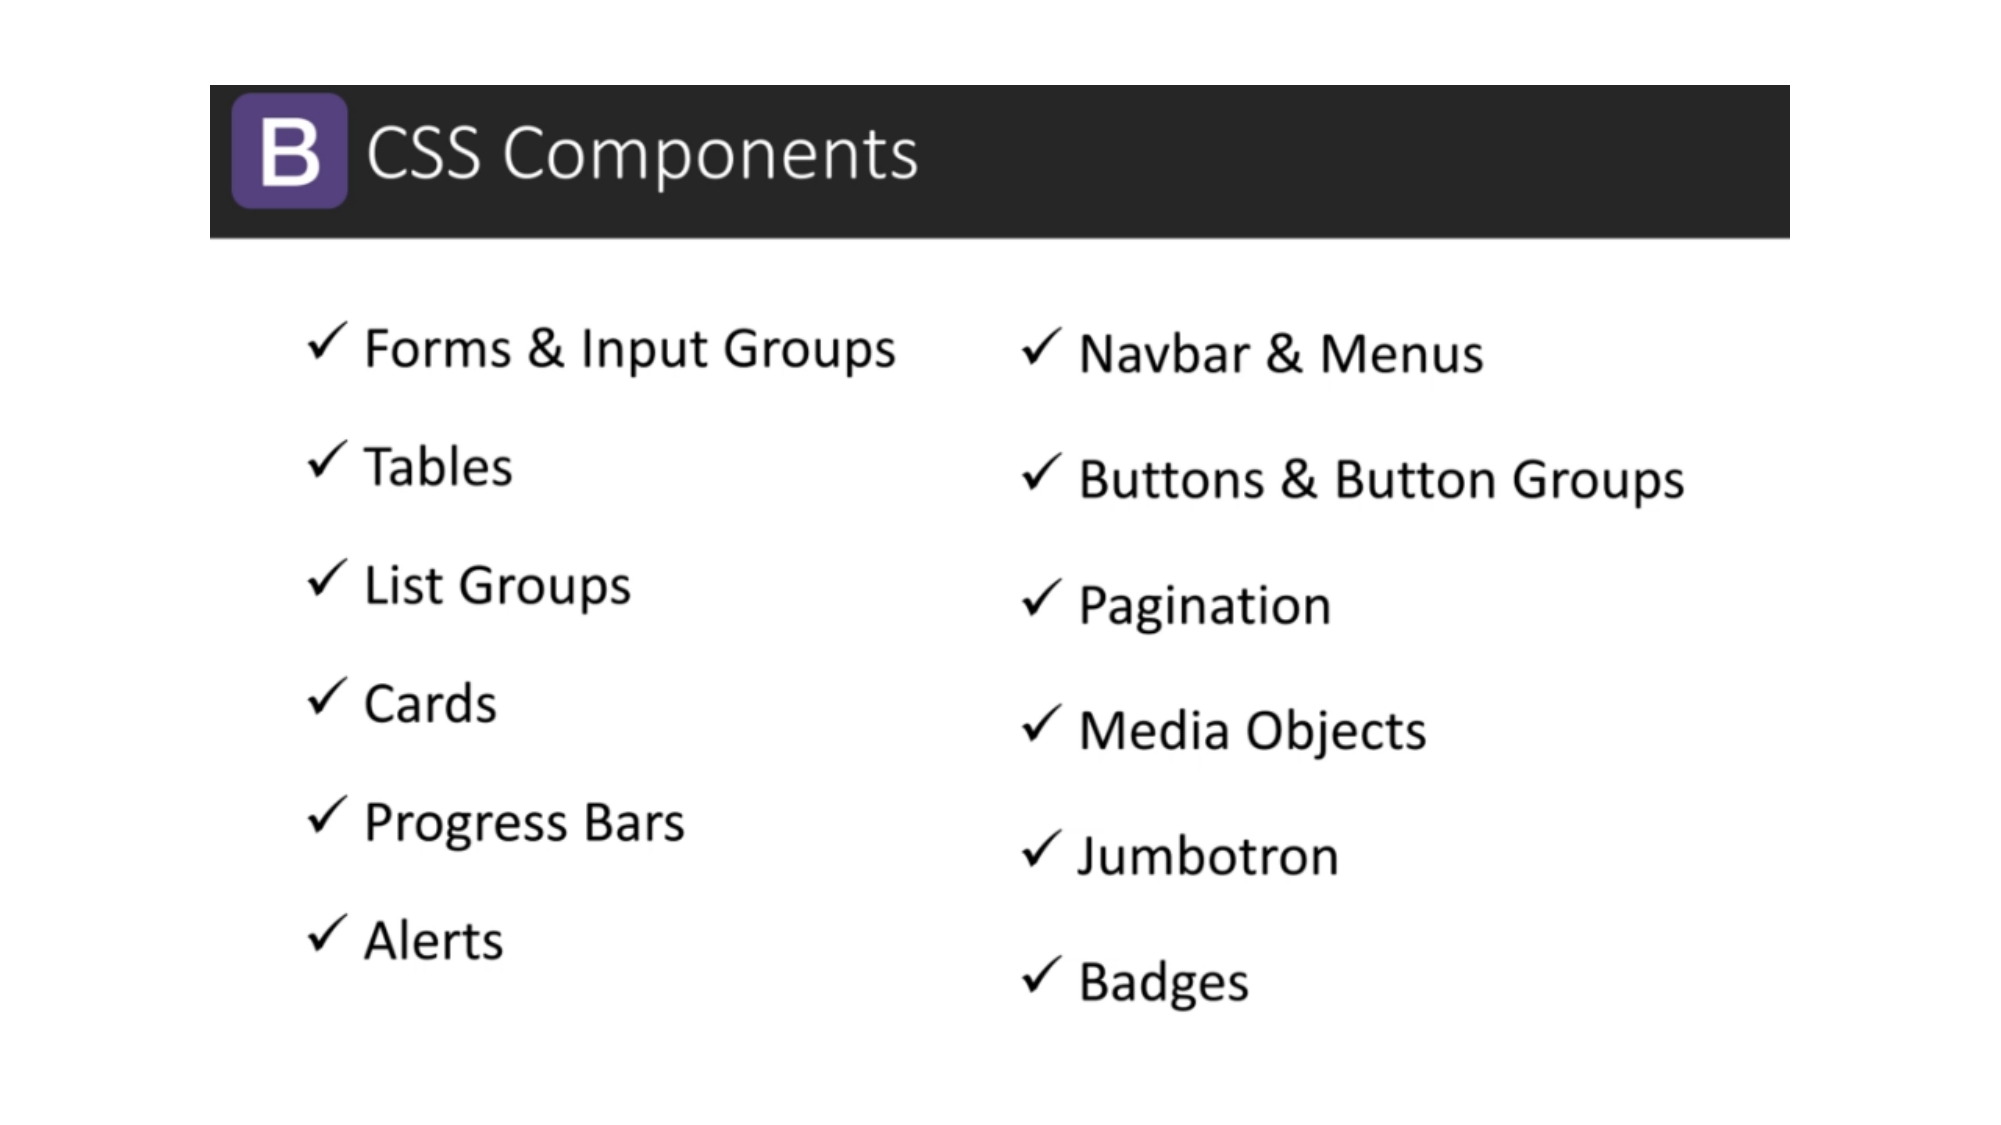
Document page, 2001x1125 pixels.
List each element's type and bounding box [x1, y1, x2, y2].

picture [210, 85, 1790, 1040]
